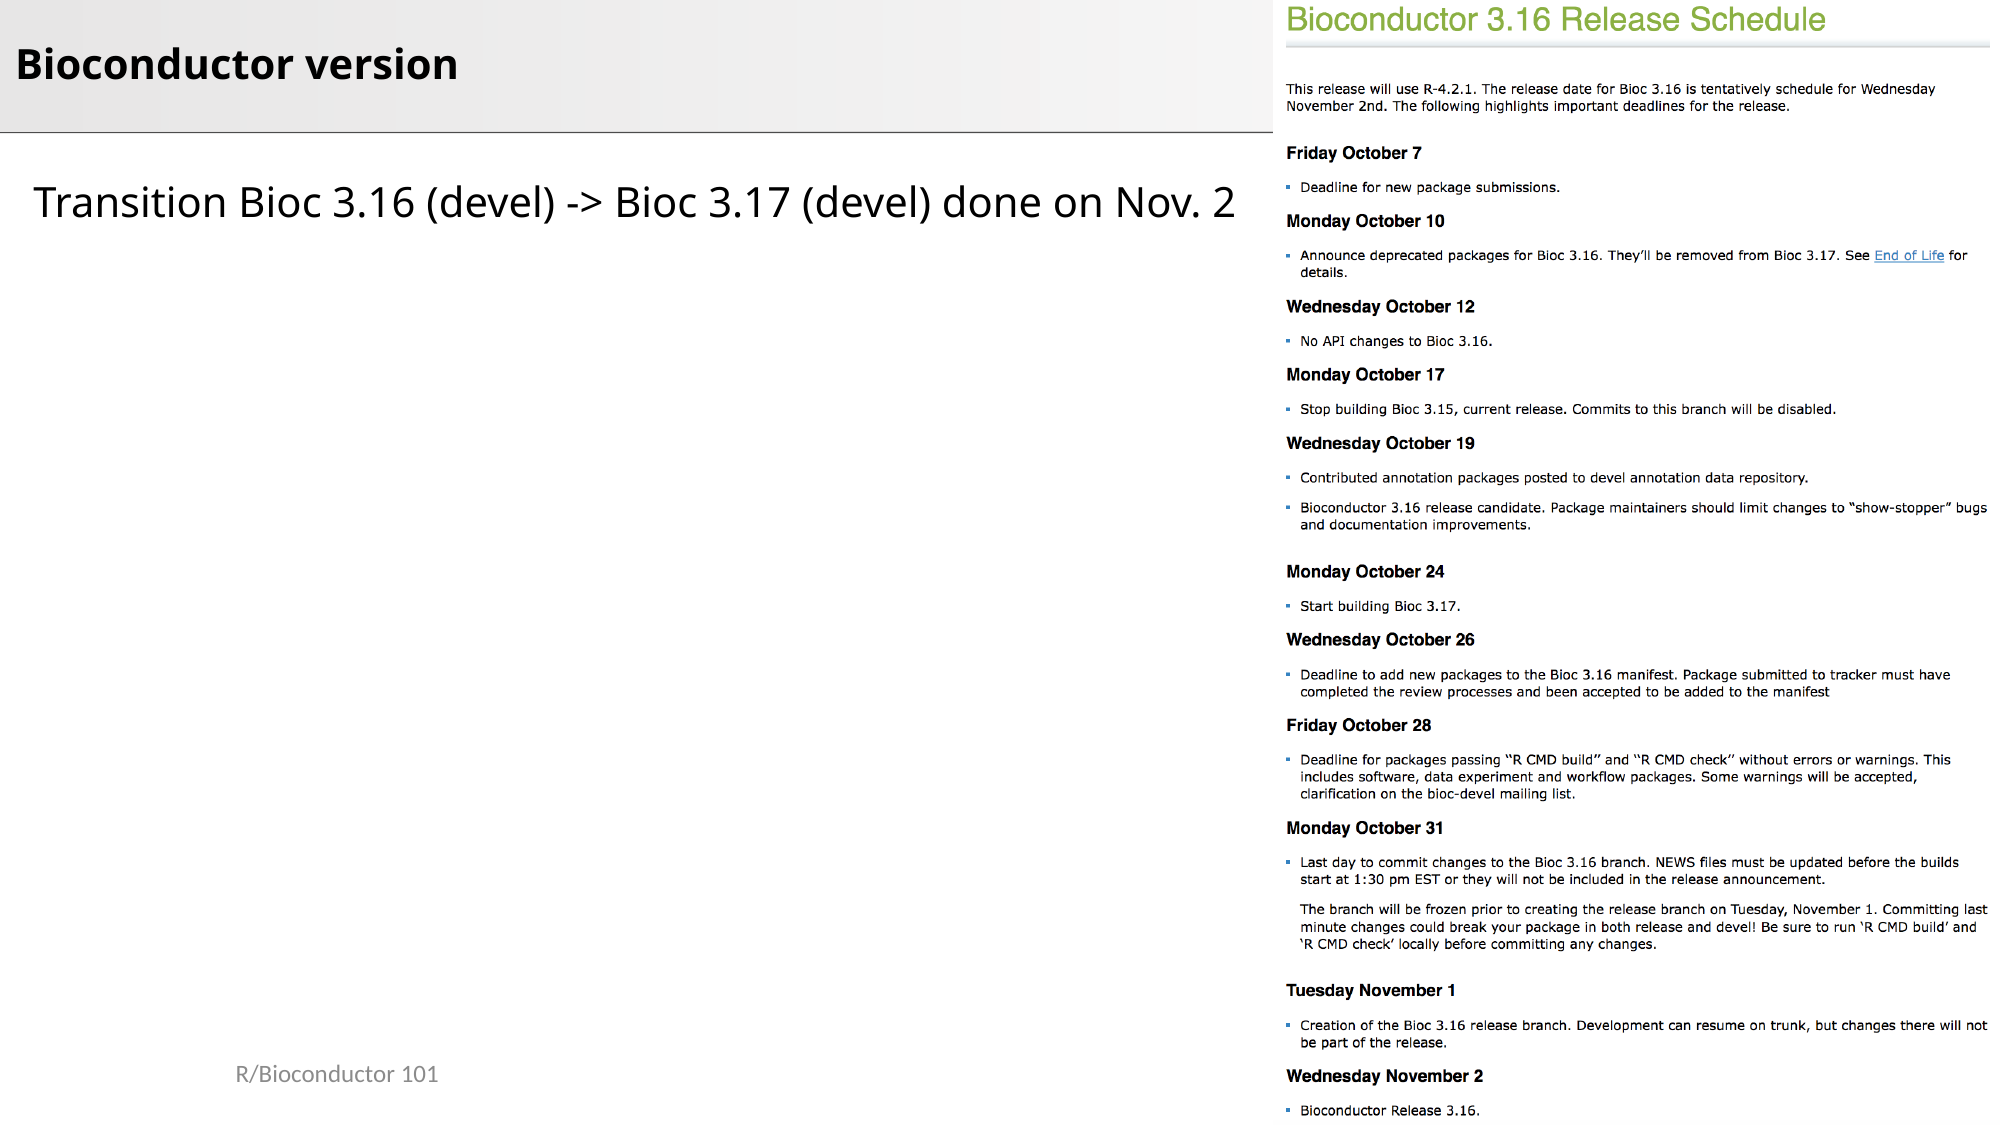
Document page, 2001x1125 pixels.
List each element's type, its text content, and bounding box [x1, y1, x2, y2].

footer R/Bioconductor 101 [0, 1042, 675, 1103]
list Transition Bioc 3.16 (devel) -> Bioc 3.17 (devel) done on Nov. 2 [18, 143, 1273, 1049]
picture [1273, 0, 2000, 1125]
title Bioconductor version [0, 0, 1273, 132]
